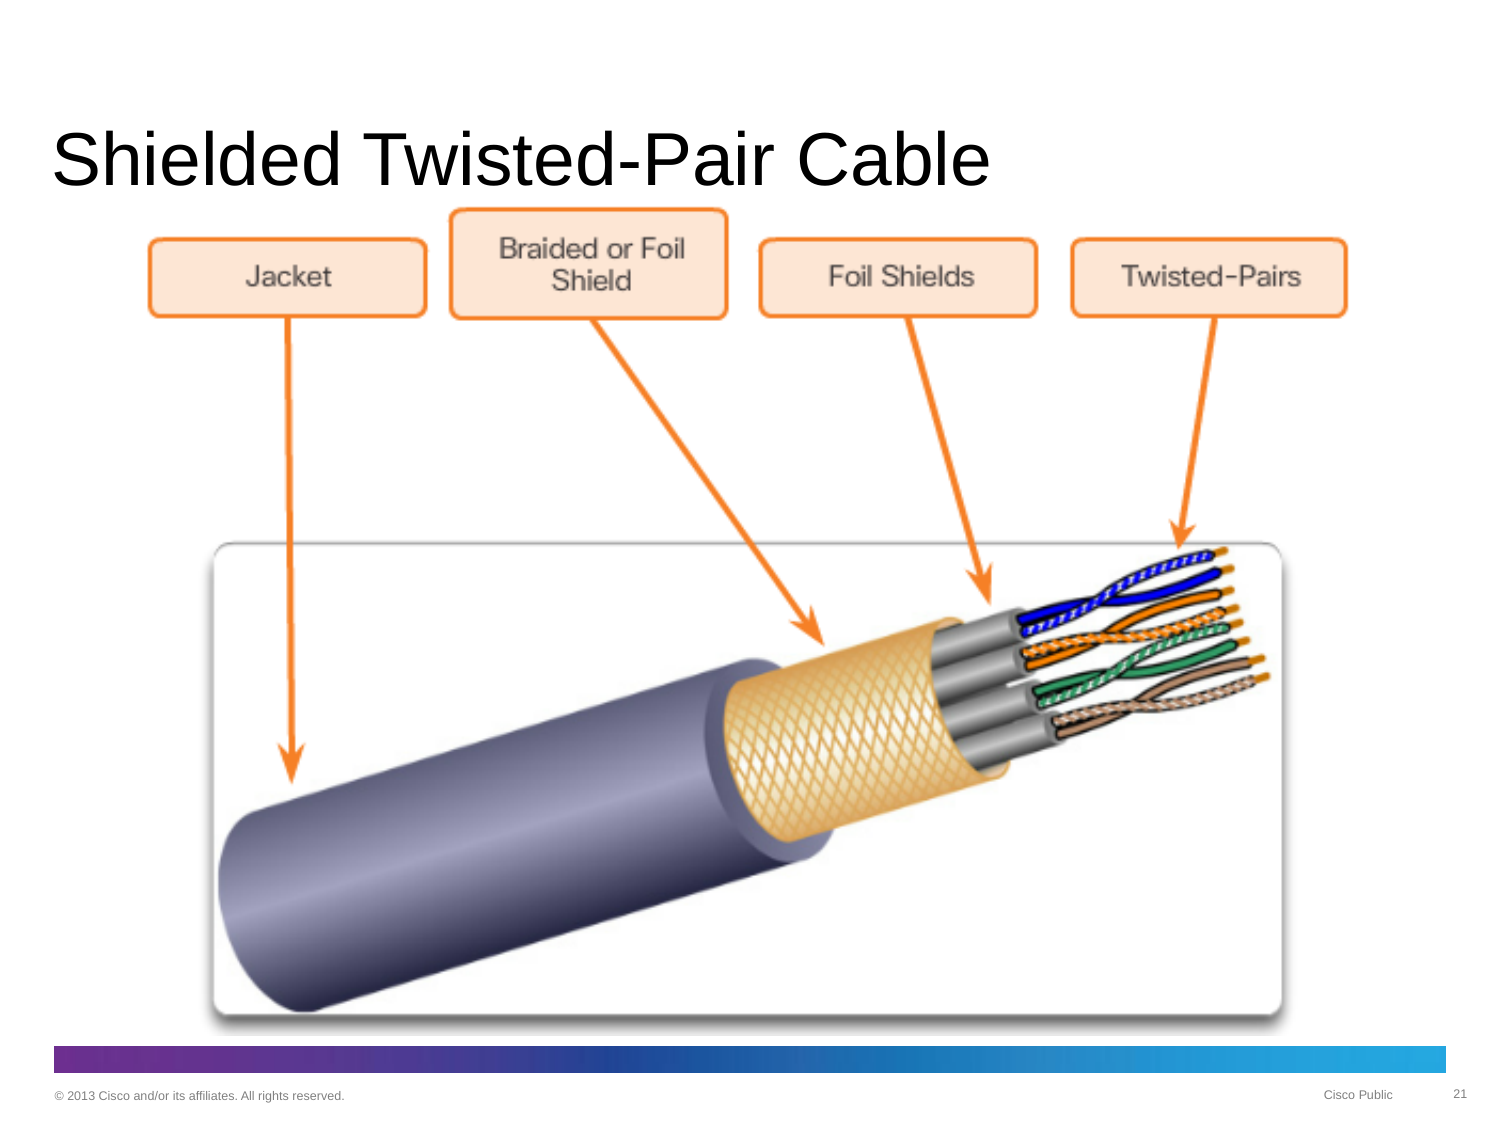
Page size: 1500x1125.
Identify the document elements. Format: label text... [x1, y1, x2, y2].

picture [142, 195, 1358, 1037]
title Shielded Twisted-Pair Cable [37, 70, 1447, 209]
picture [54, 1046, 1446, 1073]
